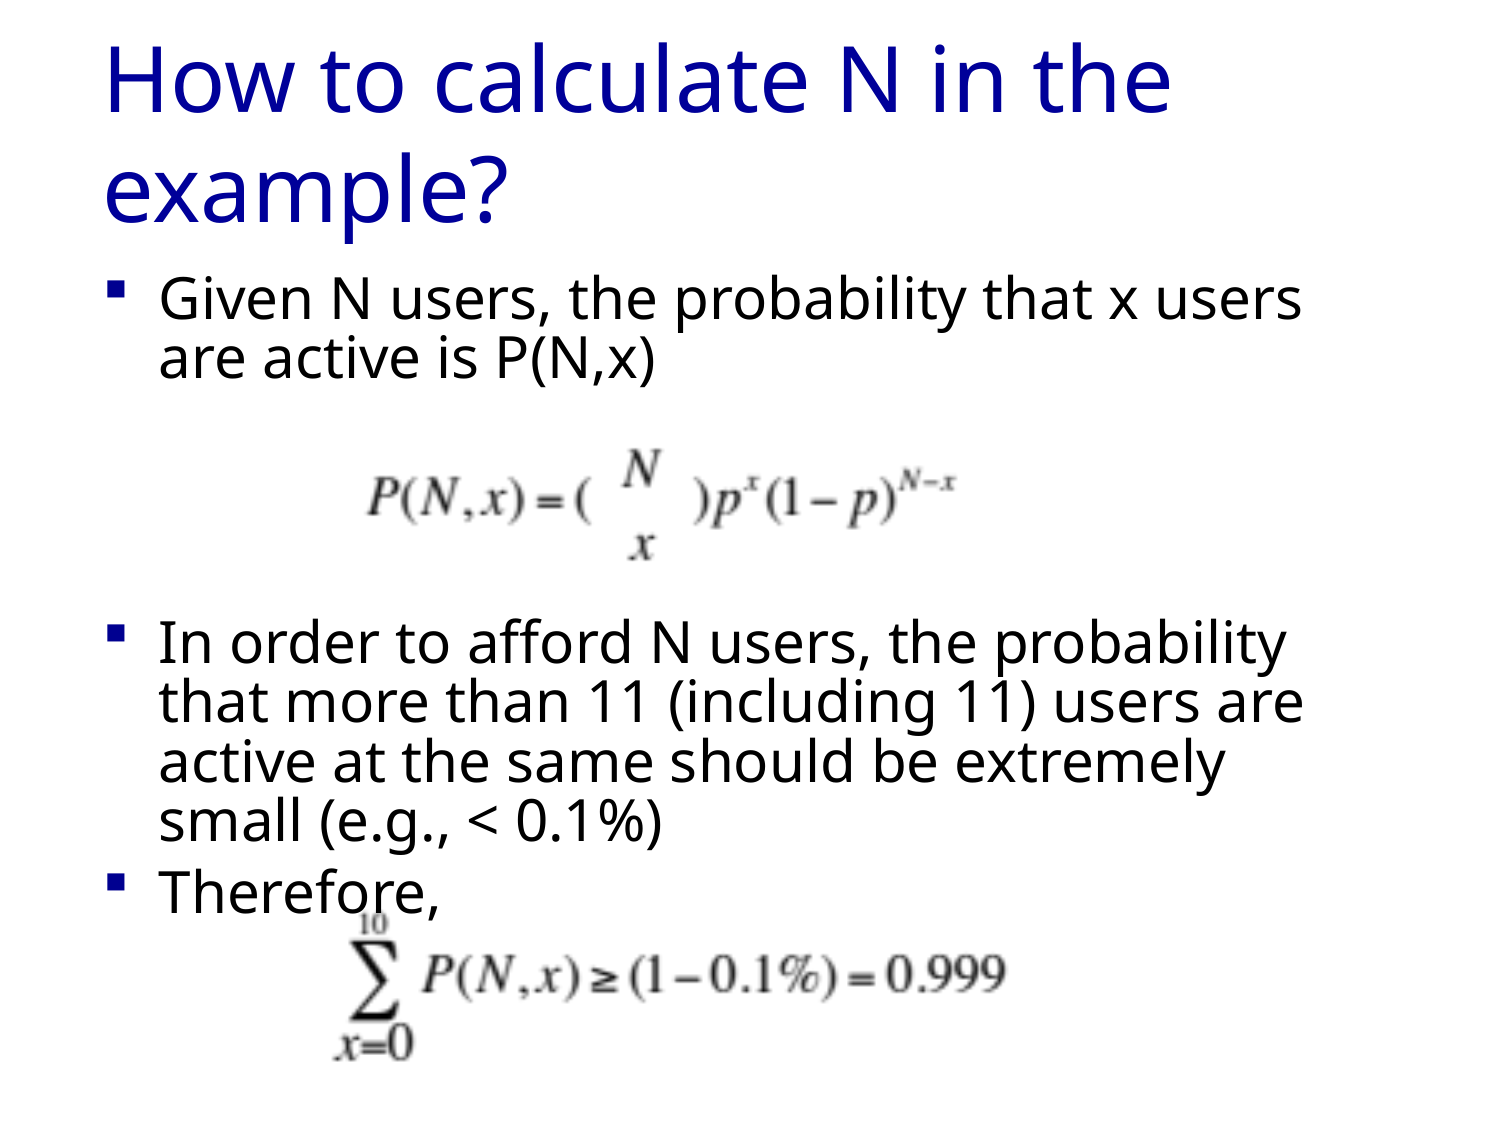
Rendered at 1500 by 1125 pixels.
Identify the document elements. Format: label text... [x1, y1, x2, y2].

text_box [327, 898, 1013, 1066]
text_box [359, 419, 962, 583]
title How to calculate N in the example? [87, 37, 1363, 225]
list Given N users, the probability that x users are active is P(N,x) In order to afford N users, the probability that more than 11 (including 11) users are active at the same should be extremely small (e.g., < 0.1%) Therefore, [87, 264, 1363, 1027]
